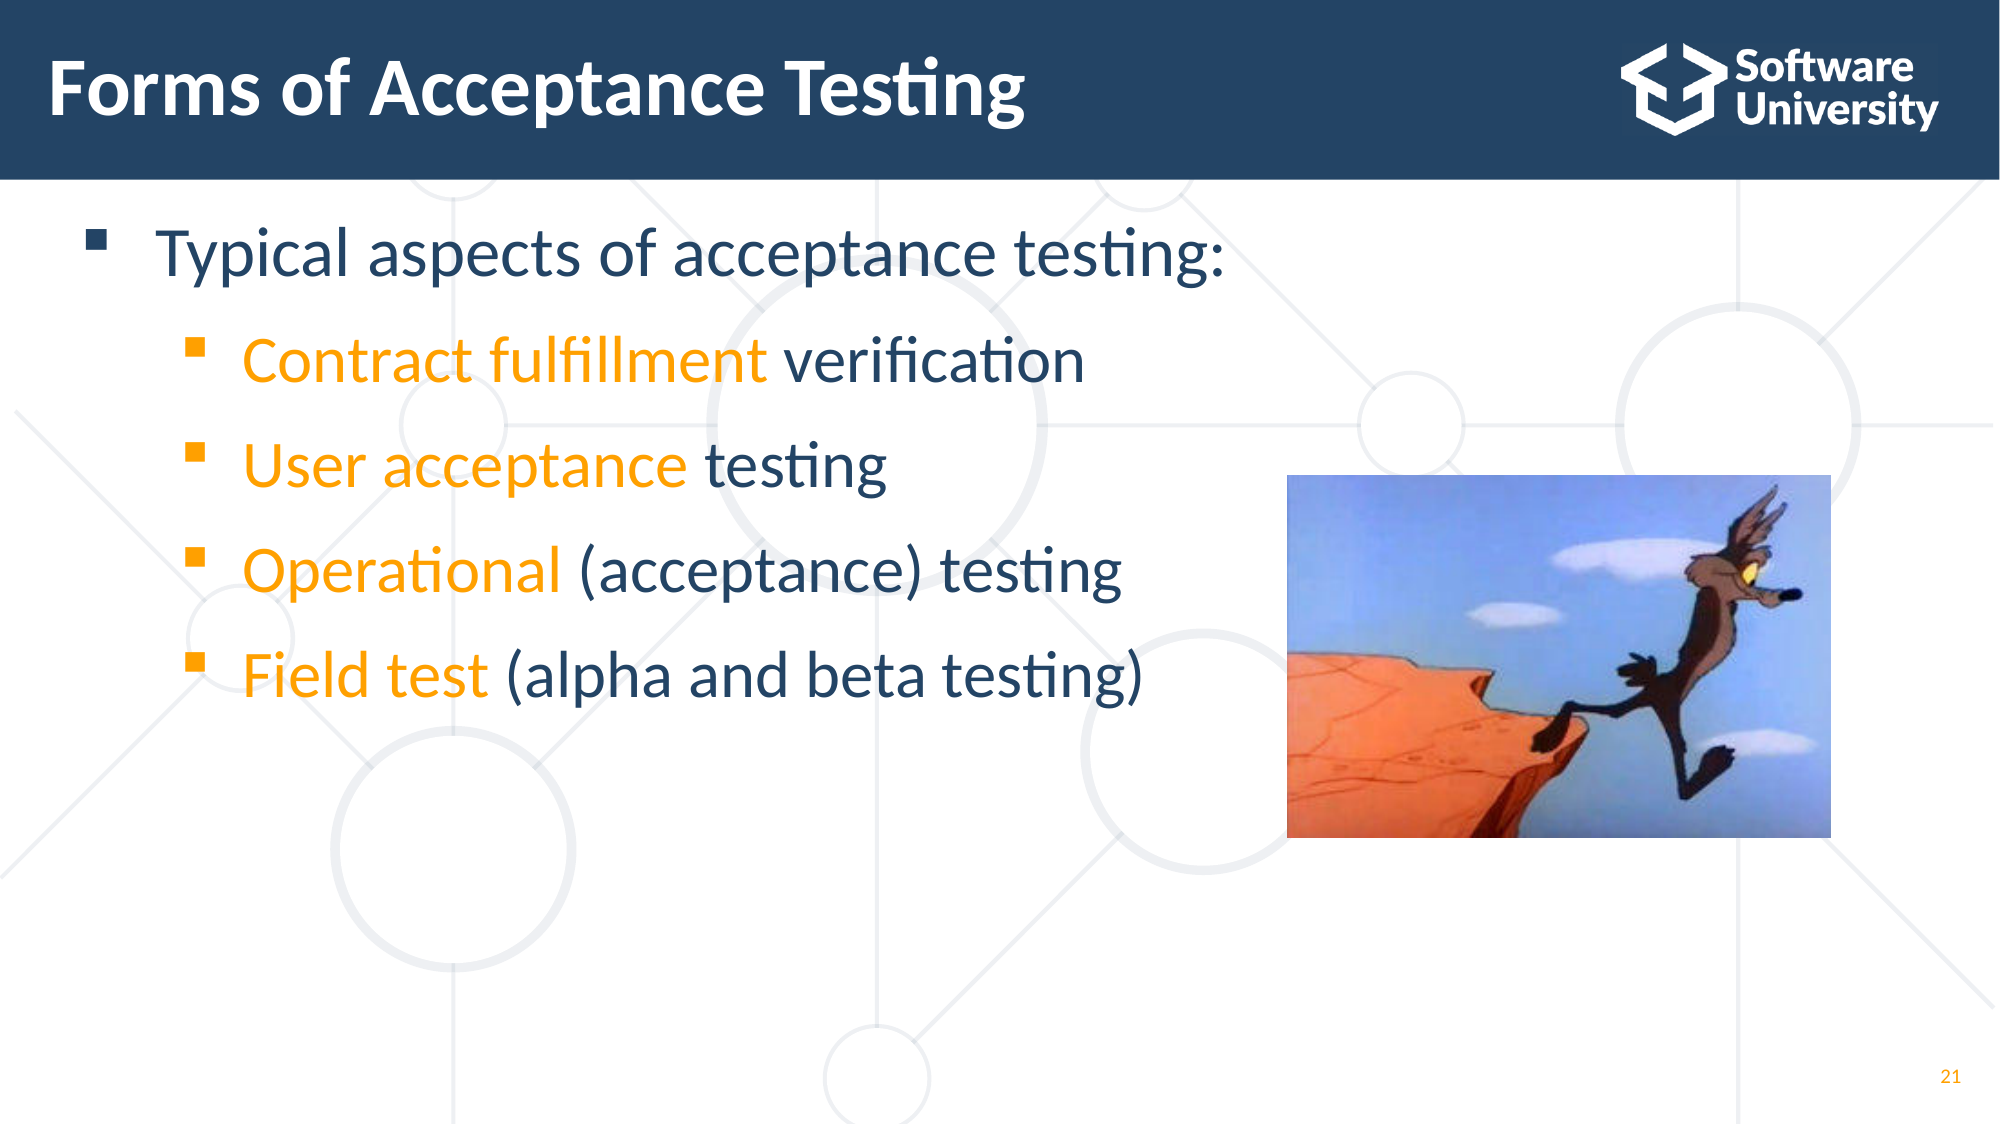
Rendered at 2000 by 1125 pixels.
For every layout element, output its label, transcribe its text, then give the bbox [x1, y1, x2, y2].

list Typical aspects of acceptance testing: Contract fulfillment verification User acceptance testing Operational (acceptance) testing Field test (alpha and beta testing) [62, 200, 1519, 1114]
picture [1621, 43, 1939, 136]
title Forms of Acceptance Testing [31, 16, 1591, 162]
slide_number 21 [1896, 1049, 1968, 1101]
picture [1286, 475, 1832, 839]
